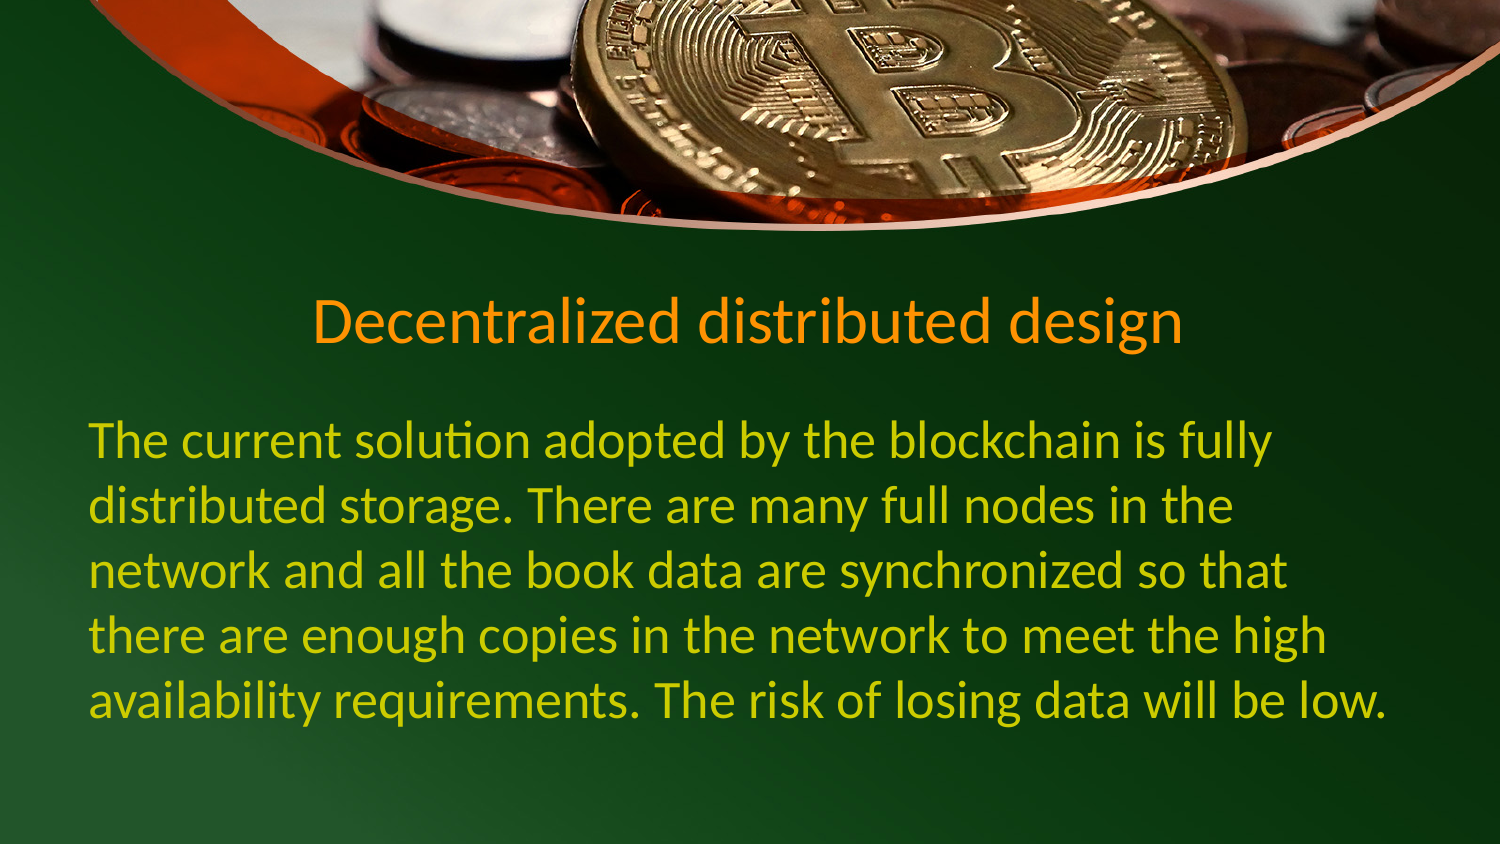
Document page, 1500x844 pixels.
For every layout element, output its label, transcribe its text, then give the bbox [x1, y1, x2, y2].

list The current solution adopted by the blockchain is fully distributed storage. There are many full nodes in the network and all the book data are synchronized so that there are enough copies in the network to meet the high availability requirements. The risk of losing data will be low. [73, 396, 1427, 798]
title Decentralized distributed design [73, 246, 1424, 388]
picture [0, 0, 1500, 844]
